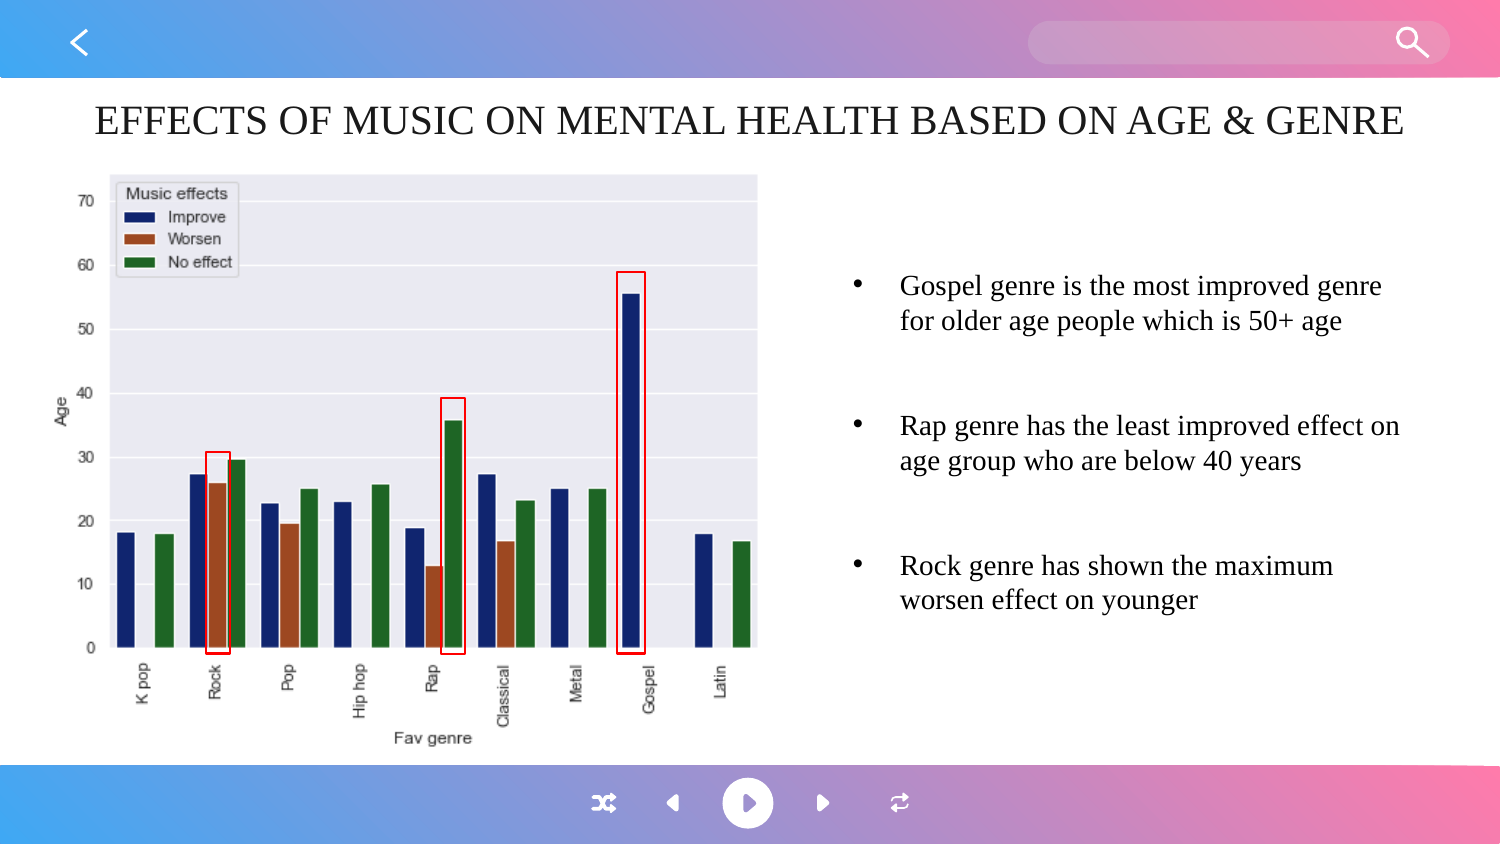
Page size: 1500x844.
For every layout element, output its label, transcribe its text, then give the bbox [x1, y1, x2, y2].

text_box EFFECTS OF MUSIC ON MENTAL HEALTH BASED ON AGE & GENRE [62, 77, 1437, 133]
text_box Gospel genre is the most improved genre for older age people which is 50+ age Rap genre has the least improved effect on age group who are below 40 years Rock genre has shown the maximum worsen effect on younger [838, 258, 1433, 624]
picture [46, 162, 768, 757]
